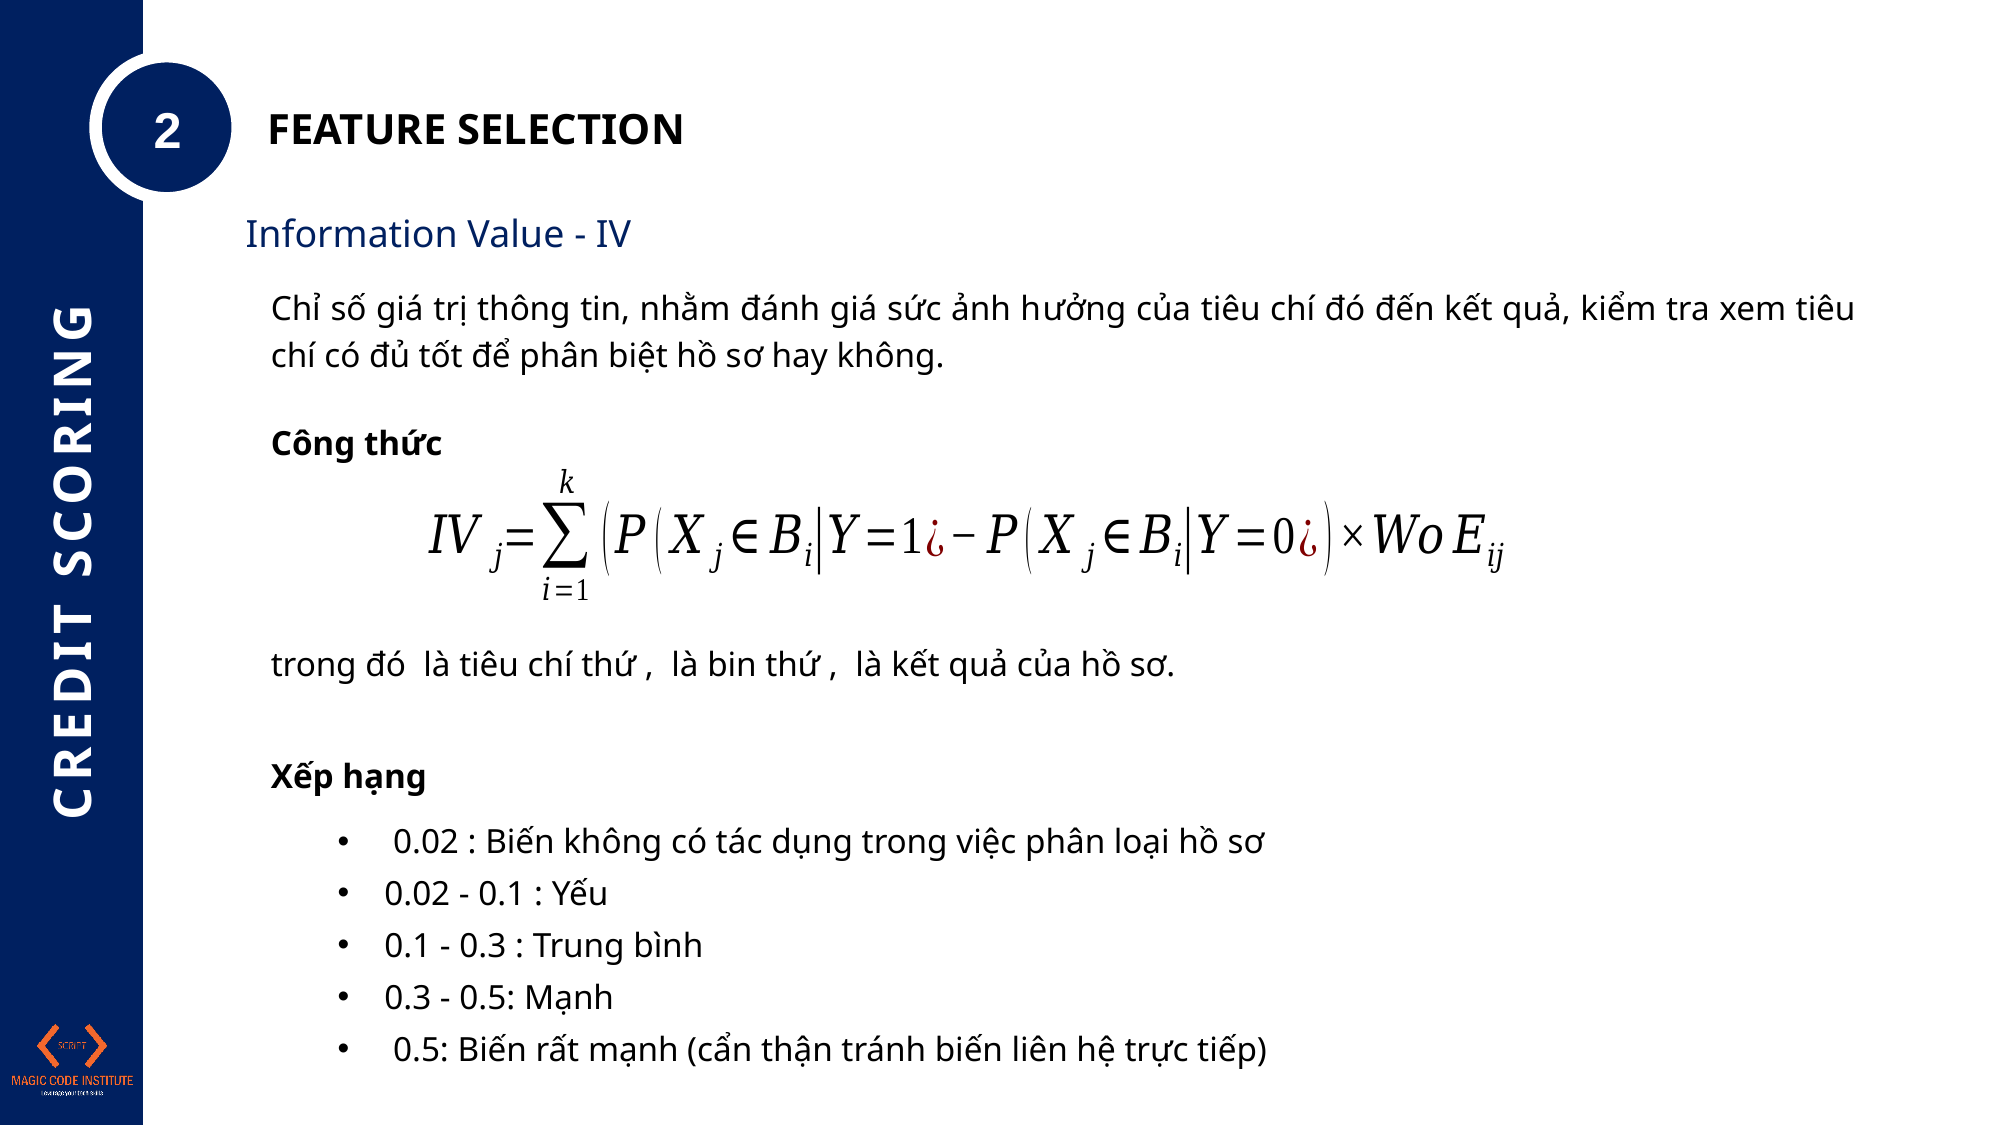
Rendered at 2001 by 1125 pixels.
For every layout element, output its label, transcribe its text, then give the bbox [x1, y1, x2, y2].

text_box Chỉ số giá trị thông tin, nhằm đánh giá sức ảnh hưởng của tiêu chí đó đến kết quả, kiểm tra xem tiêu chí có đủ tốt để phân biệt hồ sơ hay không. [256, 272, 1872, 382]
list 2 [132, 85, 203, 171]
text_box Công thức [256, 408, 1872, 470]
text_box Xếp hạng [256, 742, 1872, 803]
picture [0, 1019, 143, 1102]
list CREDIT SCORING [27, 221, 129, 904]
text_box Information Value - IV [230, 202, 647, 263]
text_box FEATURE SELECTION [252, 95, 700, 160]
